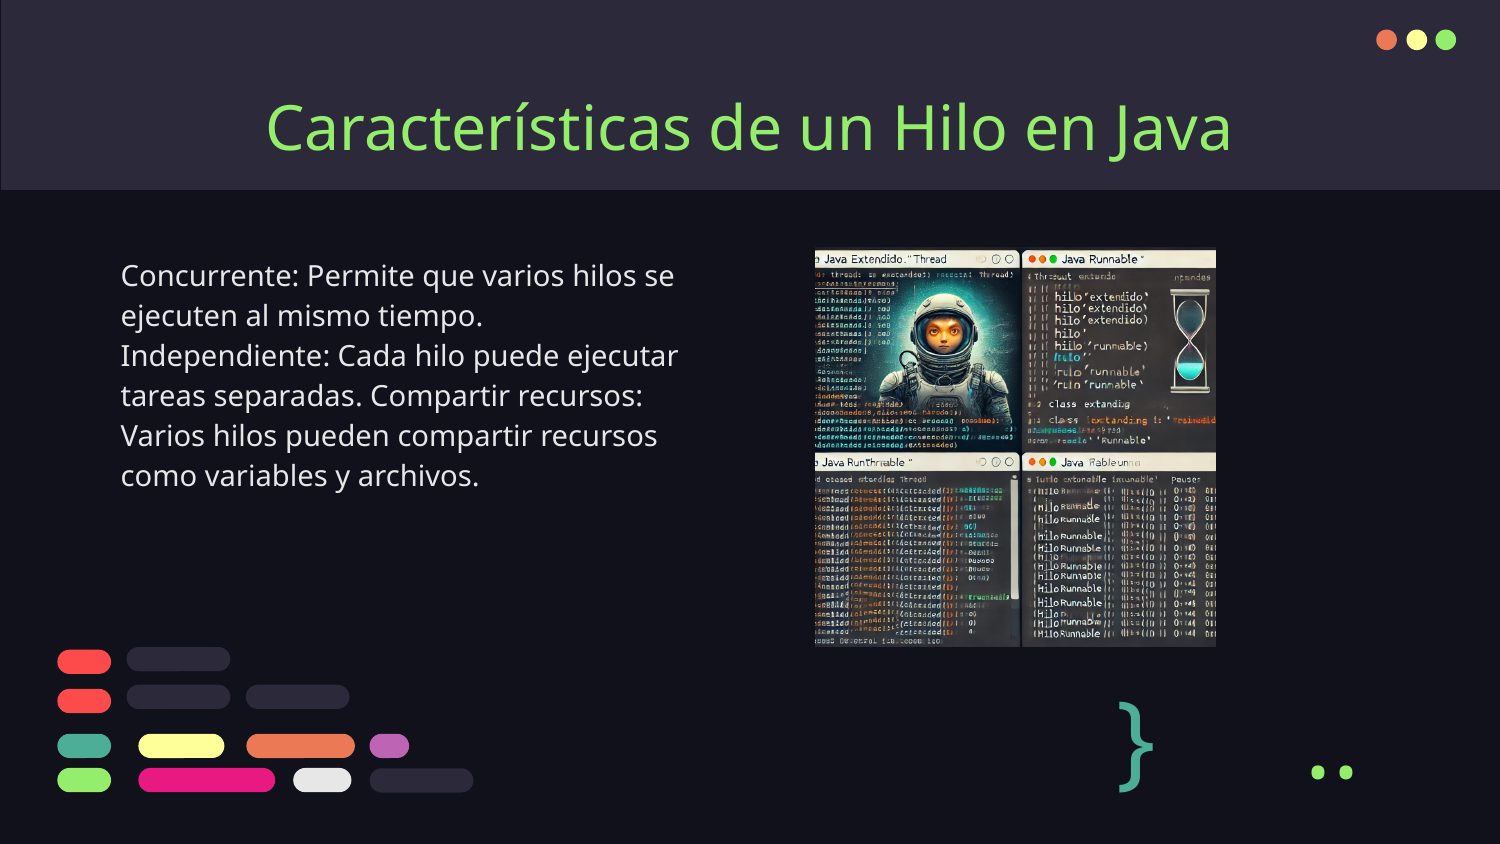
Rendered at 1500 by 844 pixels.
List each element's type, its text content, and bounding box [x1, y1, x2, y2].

subtitle Concurrente: Permite que varios hilos se ejecuten al mismo tiempo. Independiente: Cada hilo puede ejecutar tareas separadas. Compartir recursos: Varios hilos pueden compartir recursos como variables y archivos. [105, 236, 697, 636]
title Características de un Hilo en Java [0, 72, 1500, 167]
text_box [57, 646, 474, 793]
picture [815, 247, 1216, 648]
text_box [849, 444, 1440, 844]
